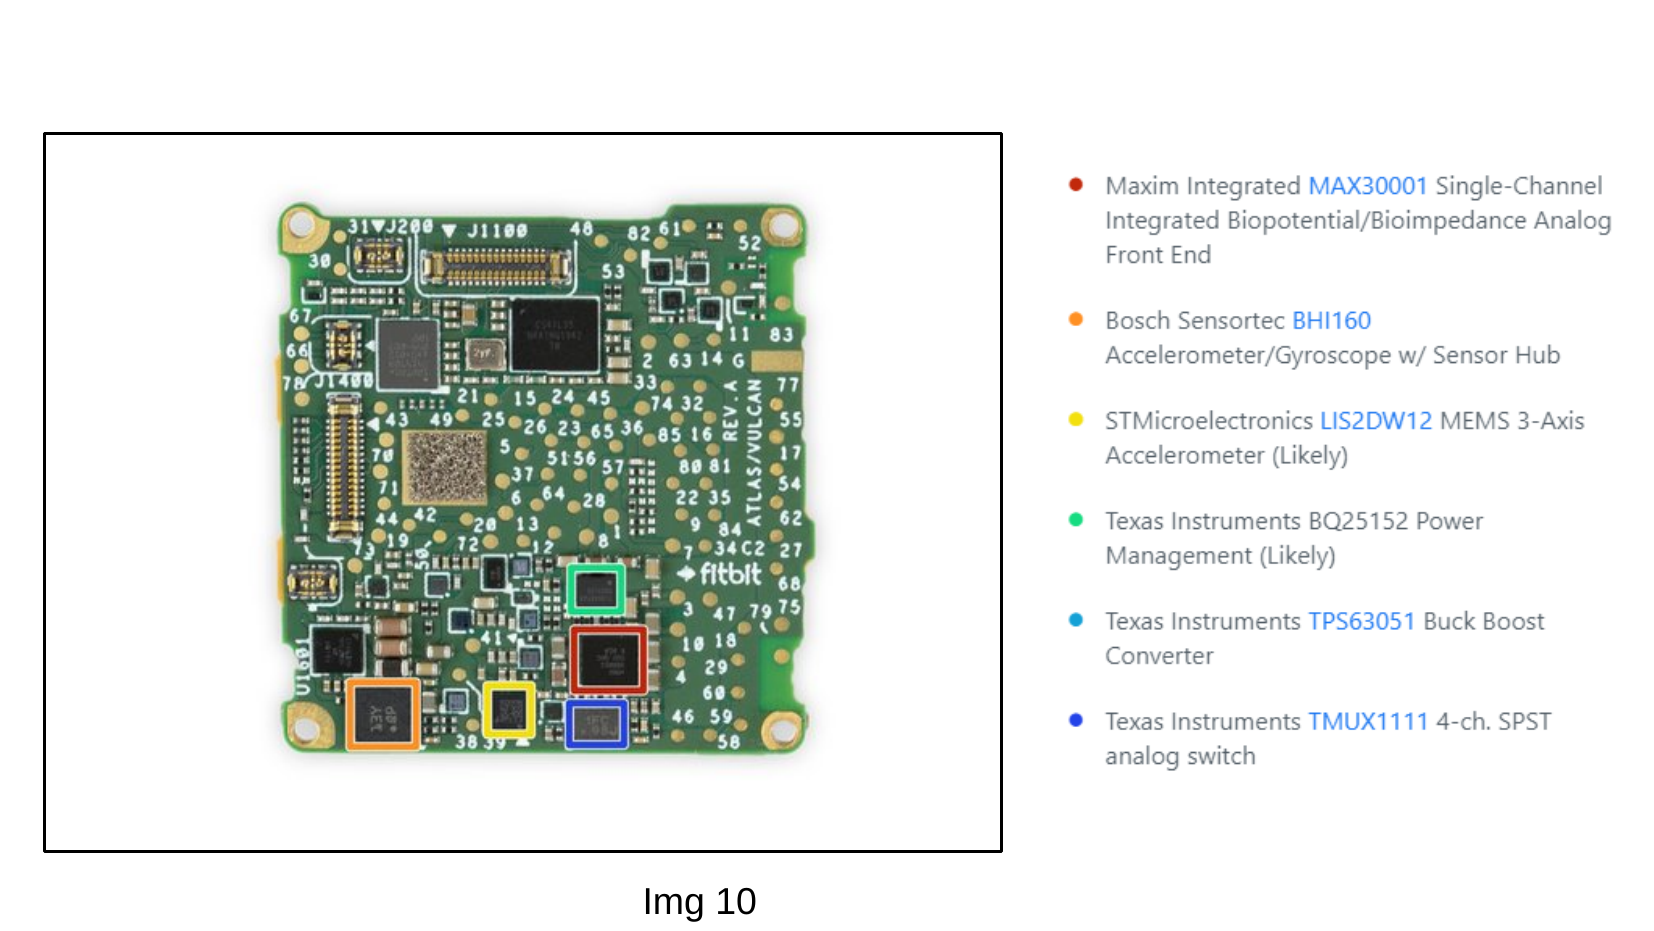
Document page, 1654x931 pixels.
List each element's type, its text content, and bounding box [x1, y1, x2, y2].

picture [45, 134, 1000, 851]
picture [1049, 160, 1616, 788]
text_box Img 10 [627, 869, 772, 930]
